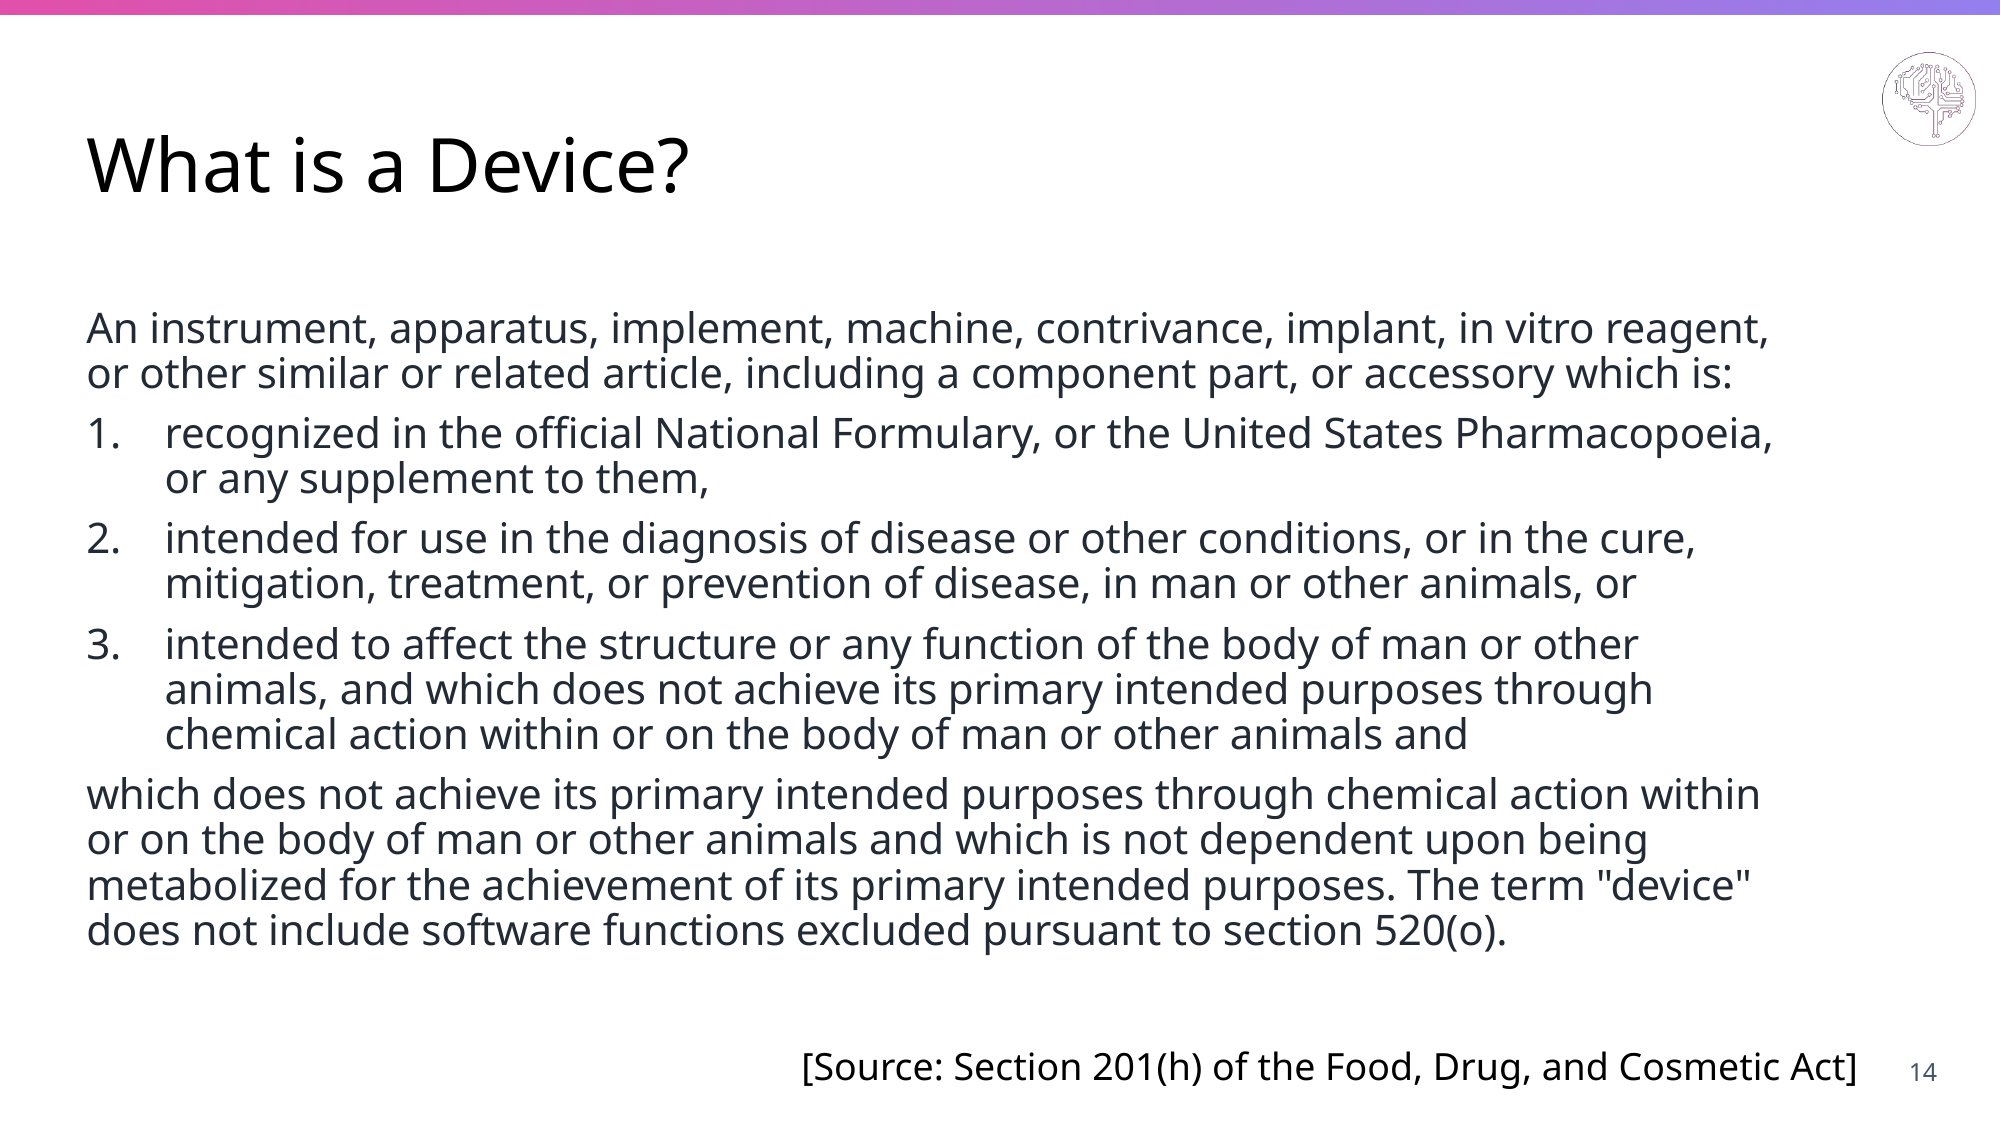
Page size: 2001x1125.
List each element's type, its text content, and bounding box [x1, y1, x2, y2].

text_box [Source: Section 201(h) of the Food, Drug, and Cosmetic Act] [786, 1035, 1874, 1096]
picture [0, 0, 2000, 15]
picture [1882, 52, 1976, 146]
list An instrument, apparatus, implement, machine, contrivance, implant, in vitro reagent, or other similar or related article, including a component part, or accessory which is: recognized in the official National Formulary, or the United States Pharmacopoeia, or any supplement to them, intended for use in the diagnosis of disease or other conditions, or in the cure, mitigation, treatment, or prevention of disease, in man or other animals, or intended to affect the structure or any function of the body of man or other animals, and which does not achieve its primary intended purposes through chemical action within or on the body of man or other animals and which does not achieve its primary intended purposes through chemical action within or on the body of man or other animals and which is not dependent upon being metabolized for the achievement of its primary intended purposes. The term "device" does not include software functions excluded pursuant to section 520(o). [71, 299, 1797, 1014]
title What is a Device? [71, 59, 1797, 278]
